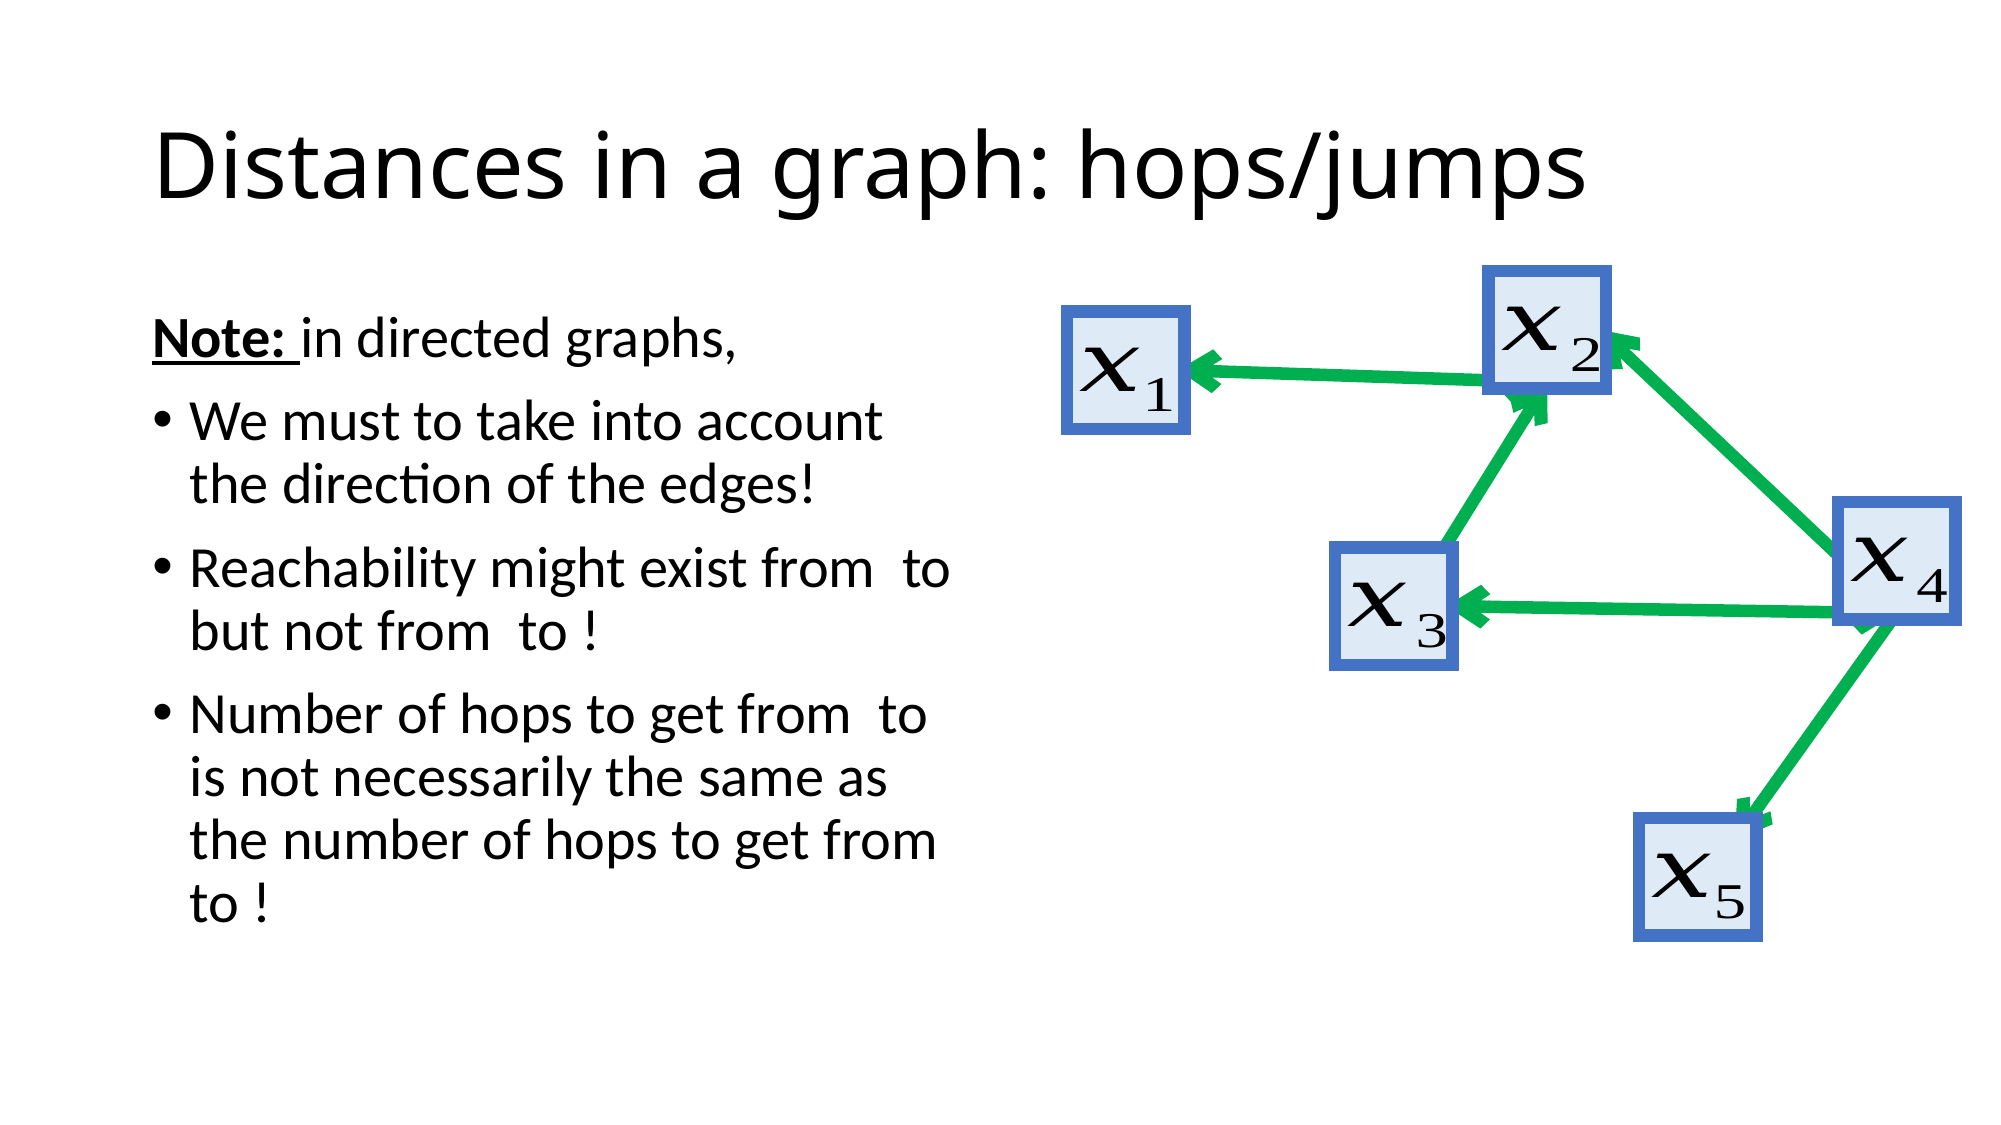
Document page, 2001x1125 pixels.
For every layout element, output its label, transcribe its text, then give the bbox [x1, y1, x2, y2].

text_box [1446, 560, 1844, 607]
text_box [1430, 382, 1548, 569]
title Distances in a graph: hops/jumps [137, 59, 1863, 278]
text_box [1734, 613, 1897, 840]
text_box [1178, 329, 1495, 371]
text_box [1599, 329, 1860, 524]
